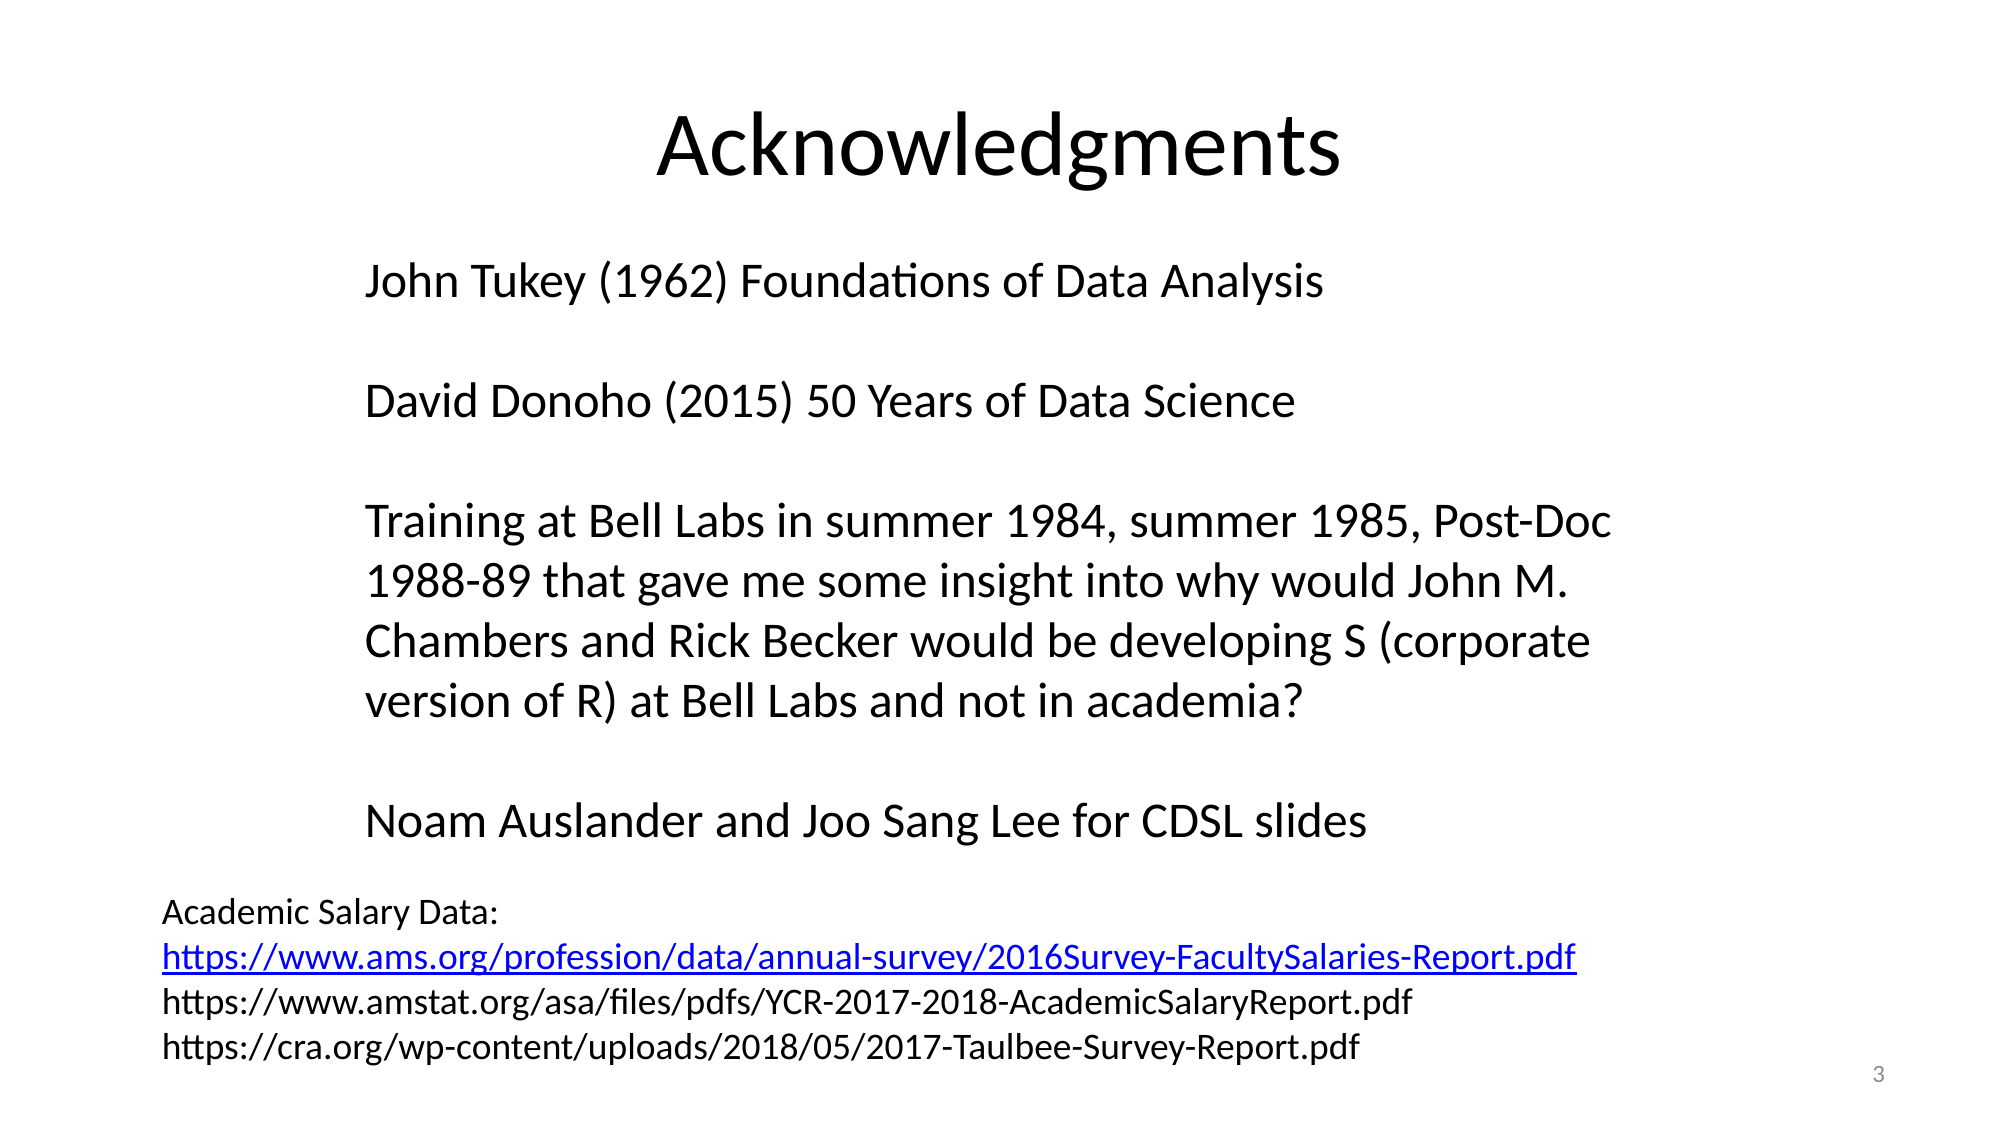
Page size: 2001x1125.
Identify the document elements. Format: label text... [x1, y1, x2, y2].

slide_number 3 [1433, 1042, 1900, 1103]
text_box Academic Salary Data: https://www.ams.org/profession/data/annual-survey/2016Survey-FacultySalaries-Report.pdf https://www.amstat.org/asa/files/pdfs/YCR-2017-2018-AcademicSalaryReport.pdf https://cra.org/wp-content/uploads/2018/05/2017-Taulbee-Survey-Report.pdf [147, 879, 1808, 1075]
title Acknowledgments [99, 45, 1900, 233]
text_box John Tukey (1962) Foundations of Data Analysis David Donoho (2015) 50 Years of Data Science Training at Bell Labs in summer 1984, summer 1985, Post-Doc 1988-89 that gave me some insight into why would John M. Chambers and Rick Becker would be developing S (corporate version of R) at Bell Labs and not in academia? Noam Auslander and Joo Sang Lee for CDSL slides [350, 239, 1663, 855]
